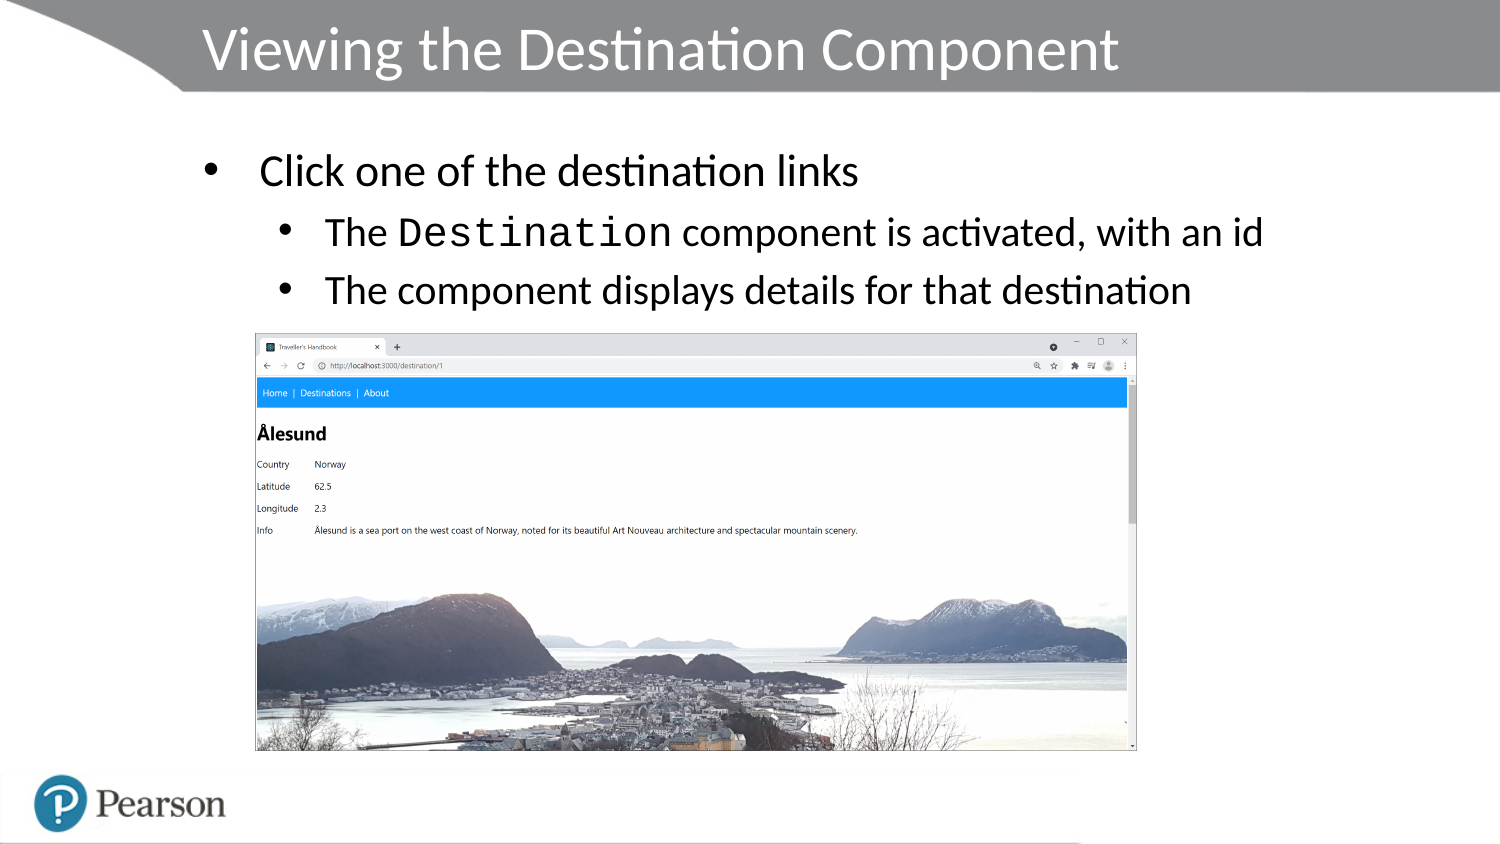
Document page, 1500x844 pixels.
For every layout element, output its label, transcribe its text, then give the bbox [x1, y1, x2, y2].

picture [0, 0, 1500, 844]
list Click one of the destination links The Destination component is activated, with an id The component displays details for that destination [188, 133, 1425, 716]
title Viewing the Destination Component [187, 0, 1426, 93]
